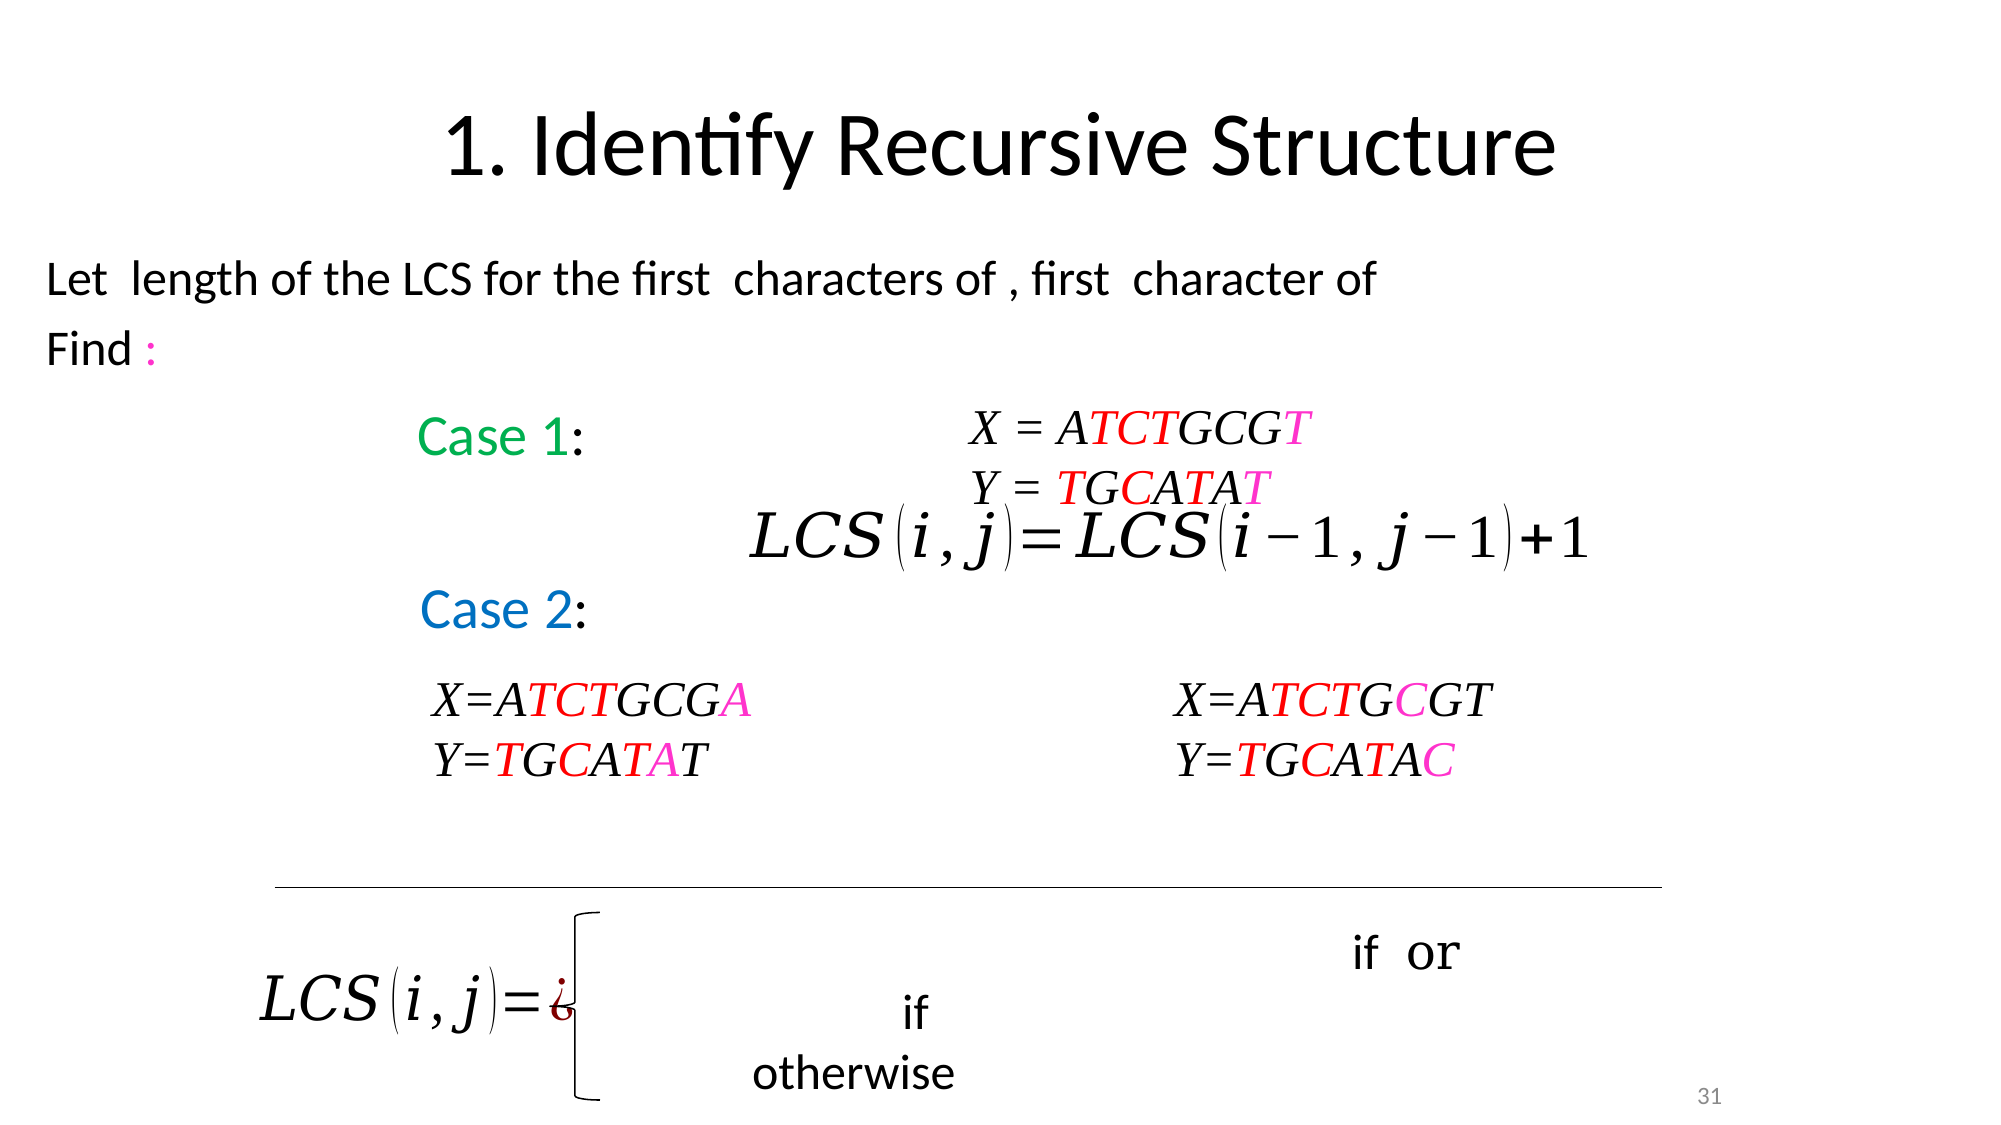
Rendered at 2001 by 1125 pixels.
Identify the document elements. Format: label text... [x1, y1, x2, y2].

text_box X = ATCTGCGT Y = TGCATAT [954, 387, 1800, 523]
slide_number 31 [1387, 1065, 1738, 1125]
text_box X=ATCTGCGA Y=TGCATAT [417, 658, 1159, 794]
text_box [549, 911, 601, 1101]
text_box X=ATCTGCGT Y=TGCATAC [1159, 658, 1576, 794]
text_box 1. Identify Recursive Structure [99, 45, 1900, 233]
